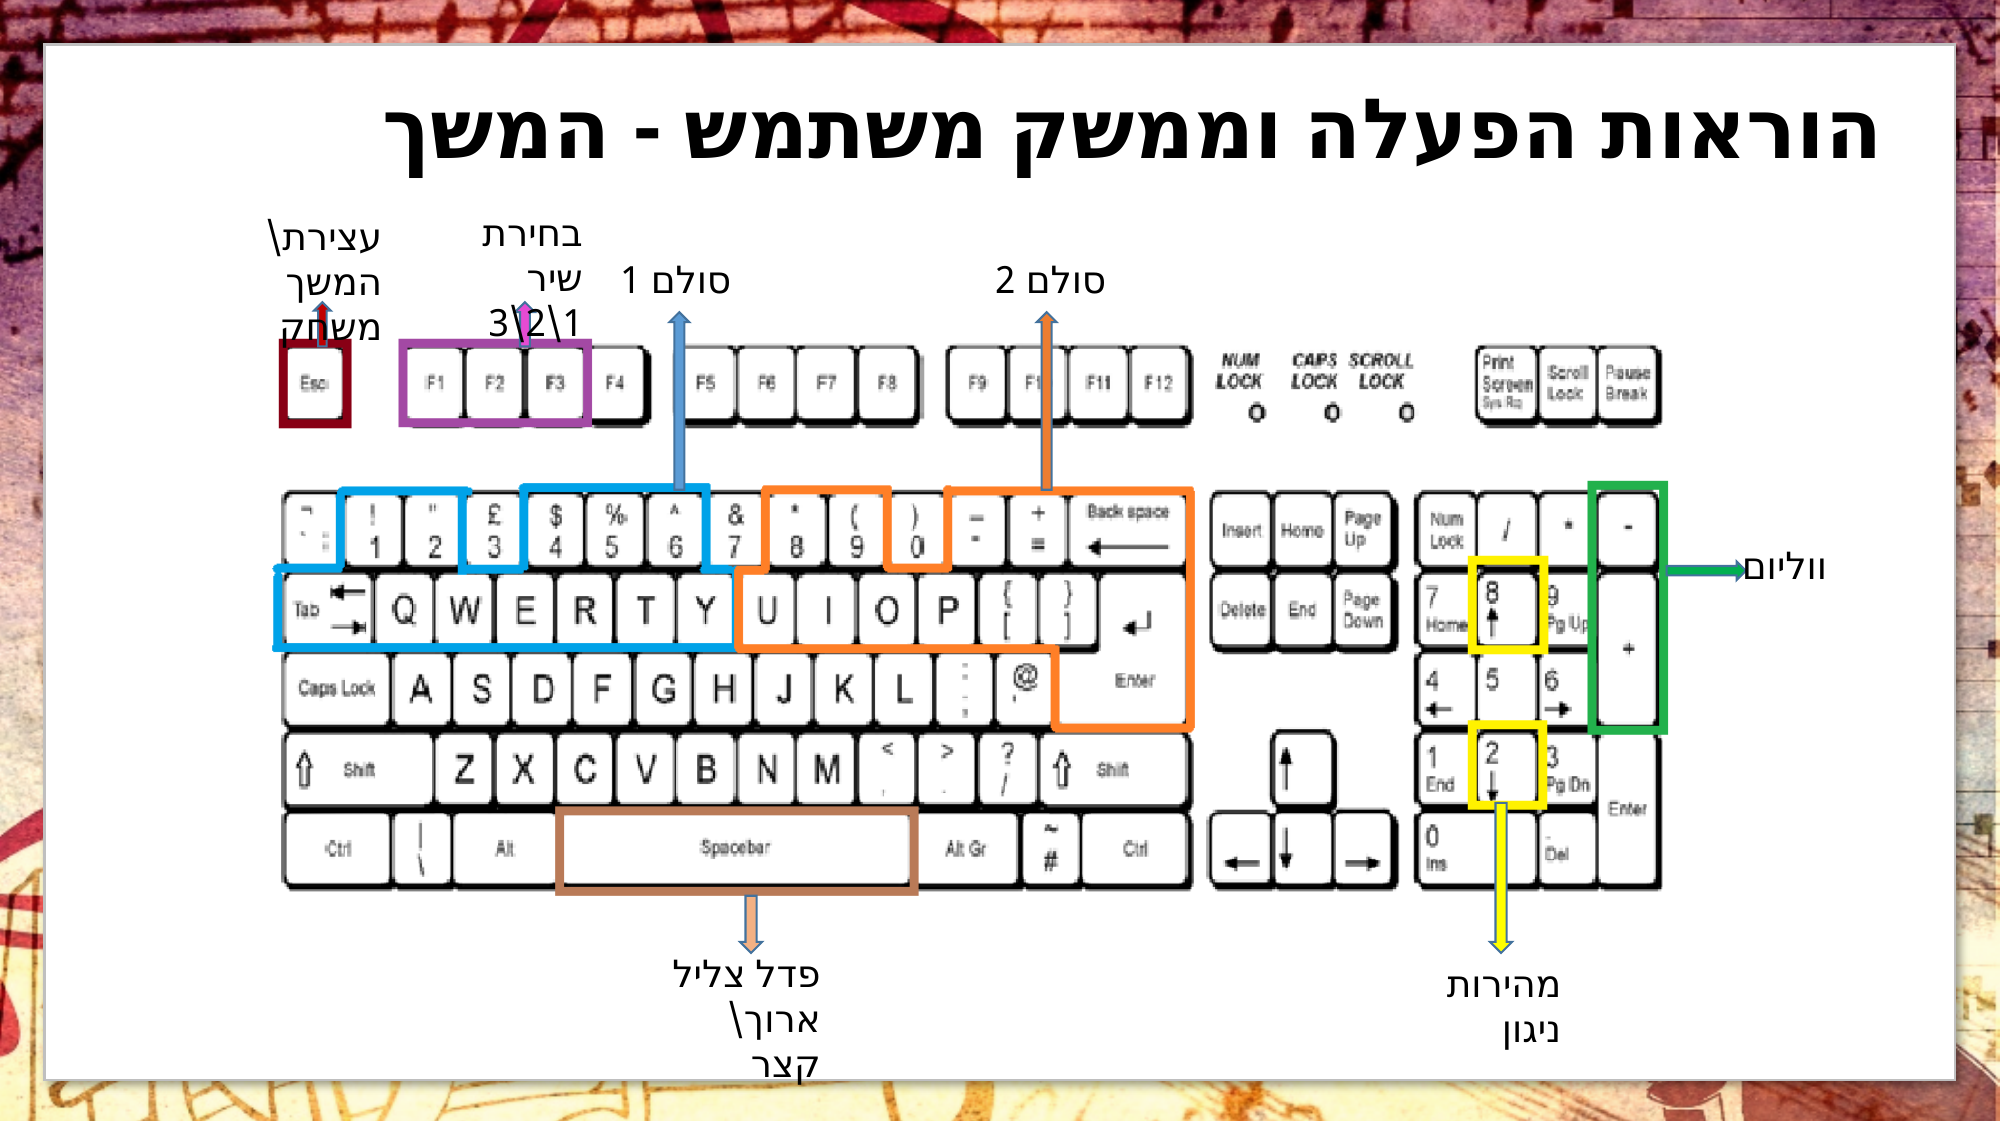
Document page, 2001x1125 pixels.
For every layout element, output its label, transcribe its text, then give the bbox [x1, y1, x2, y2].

text_box סולם 1 [559, 249, 746, 309]
text_box [737, 906, 765, 942]
text_box בחירת שיר 1\2\3 [411, 201, 598, 312]
text_box עצירת\המשך משחק [167, 206, 398, 356]
text_box הוראות הפעלה וממשק משתמש - המשך [48, 67, 1899, 183]
text_box [1686, 564, 1706, 577]
text_box מהירות ניגון [1426, 952, 1577, 1058]
picture [0, 0, 2000, 1121]
text_box [1487, 906, 1515, 952]
text_box ווליום [1706, 534, 1842, 595]
text_box פדל צליל ארוך\קצר [644, 942, 836, 1093]
text_box סולם 2 [934, 249, 1121, 309]
